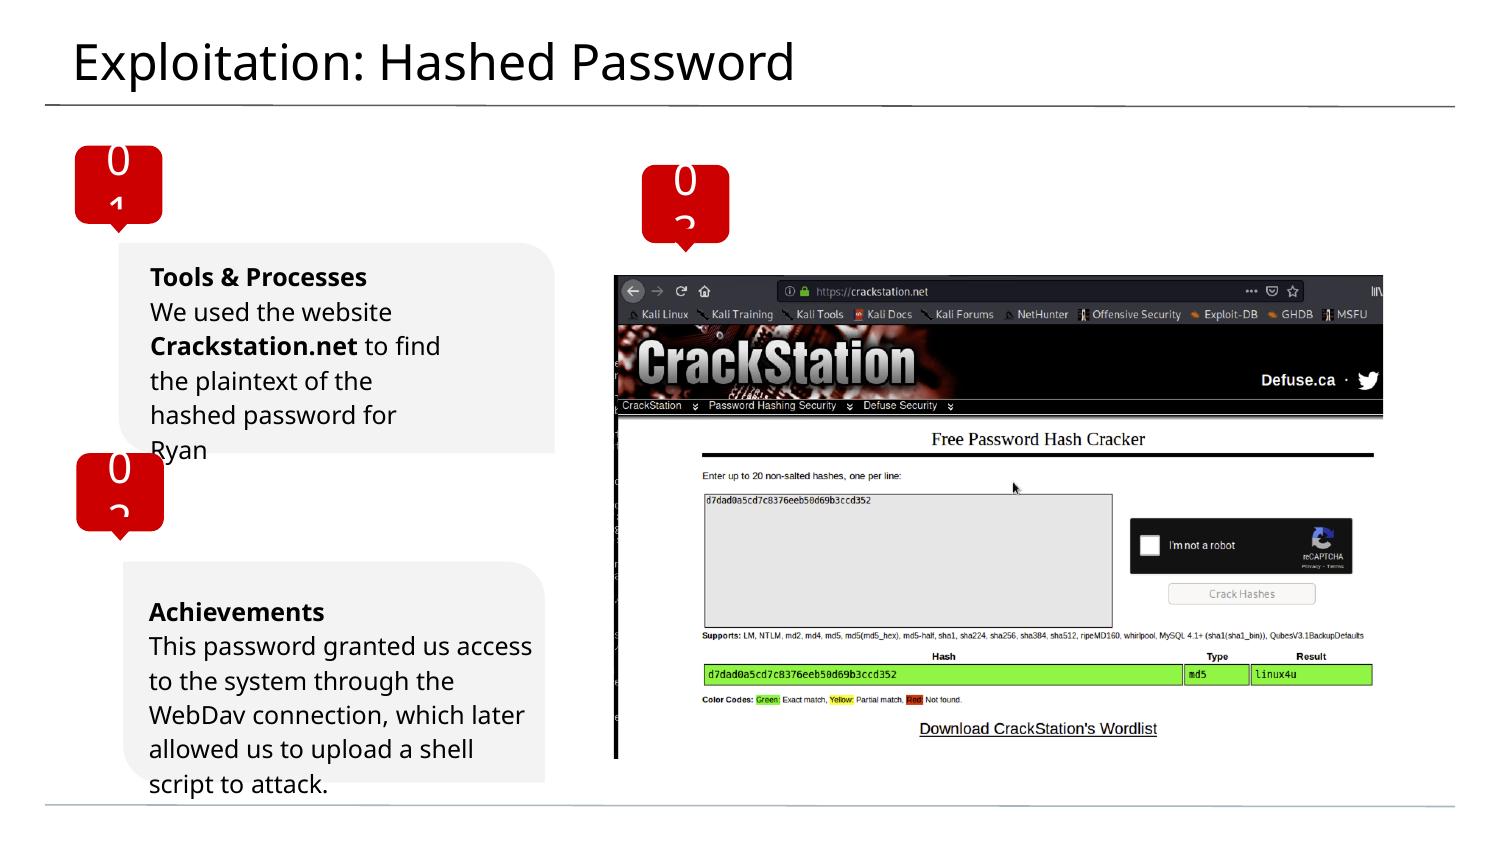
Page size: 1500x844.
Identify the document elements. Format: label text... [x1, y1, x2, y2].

title Exploitation: Hashed Password [0, 0, 1500, 88]
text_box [74, 145, 163, 234]
text_box Tools & Processes We used the website Crackstation.net to find the plaintext of the hashed password for Ryan [120, 227, 487, 407]
text_box [118, 242, 555, 454]
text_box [76, 452, 165, 541]
picture [613, 275, 1384, 759]
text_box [641, 164, 730, 253]
text_box Achievements This password granted us access to the system through the WebDav connection, which later allowed us to upload a shell script to attack. [118, 561, 568, 783]
